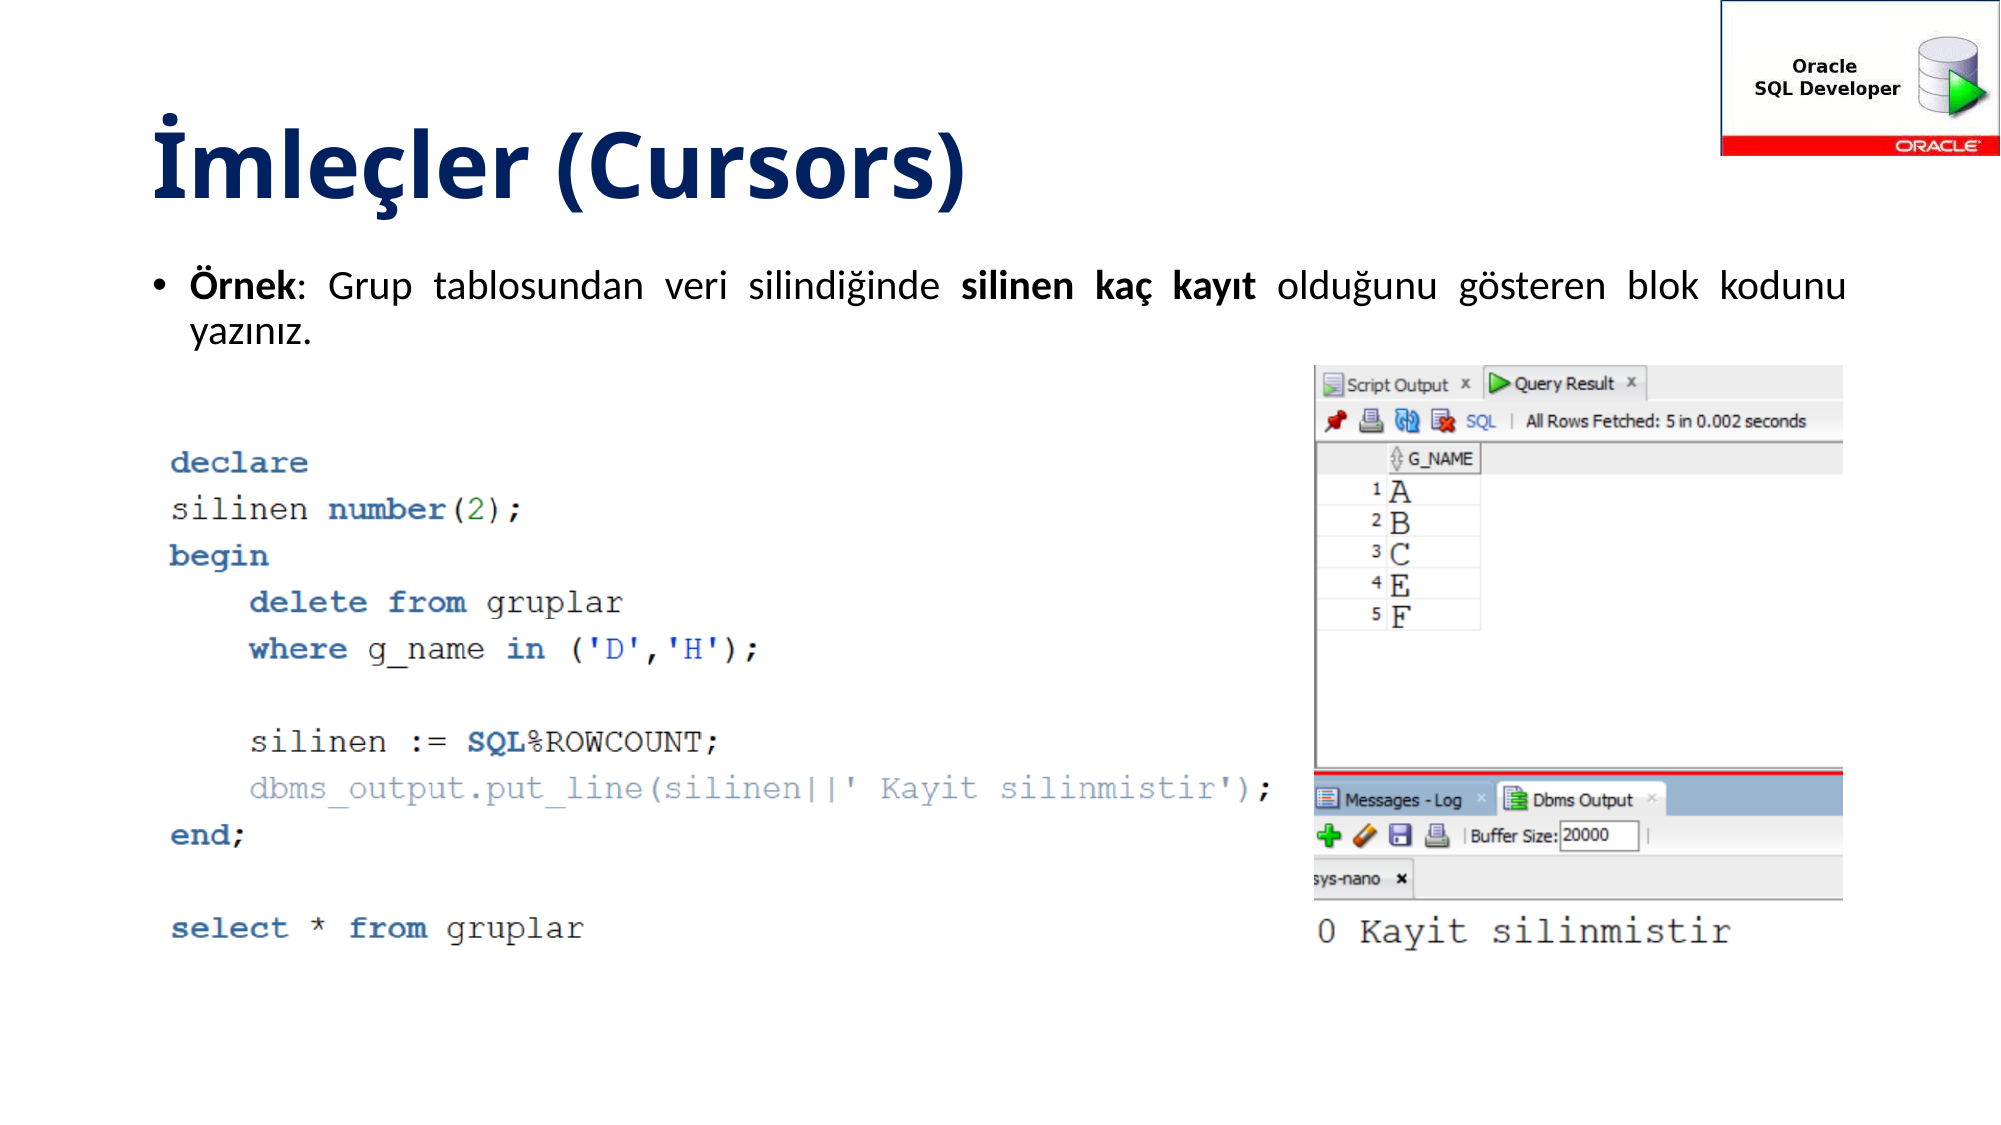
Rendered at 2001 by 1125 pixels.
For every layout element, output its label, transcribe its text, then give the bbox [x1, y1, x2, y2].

picture [1314, 365, 1843, 965]
list Örnek: Grup tablosundan veri silindiğinde silinen kaç kayıt olduğunu gösteren blok kodunu yazınız. [137, 256, 1863, 1014]
title İmleçler (Cursors) [137, 59, 1863, 256]
picture [1720, 0, 2000, 156]
picture [168, 444, 1284, 951]
